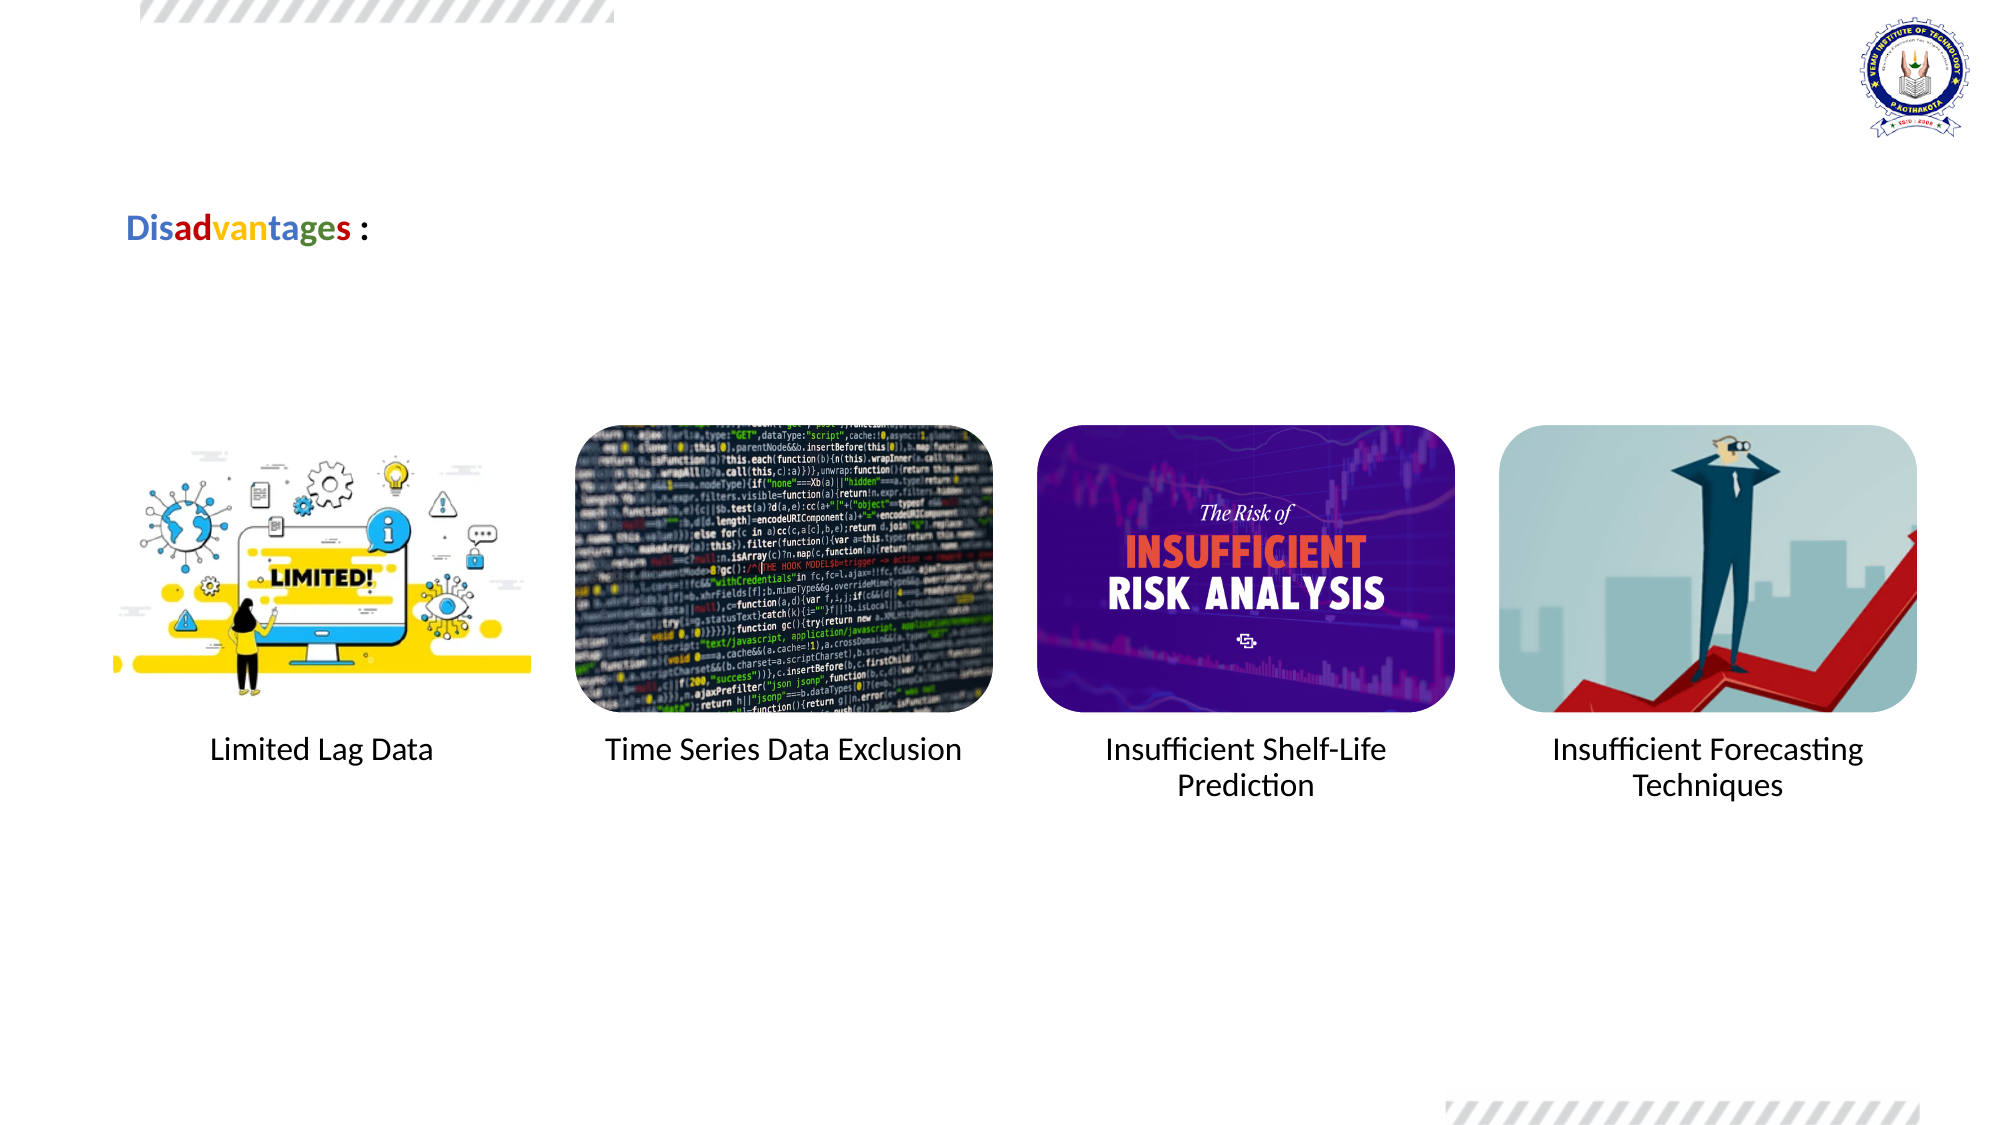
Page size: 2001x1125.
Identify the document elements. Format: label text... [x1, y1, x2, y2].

picture [1829, 0, 2000, 155]
picture [1445, 1085, 1919, 1125]
picture [139, 0, 614, 40]
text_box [111, 243, 1920, 1050]
text_box Disadvantages : [111, 195, 1000, 243]
